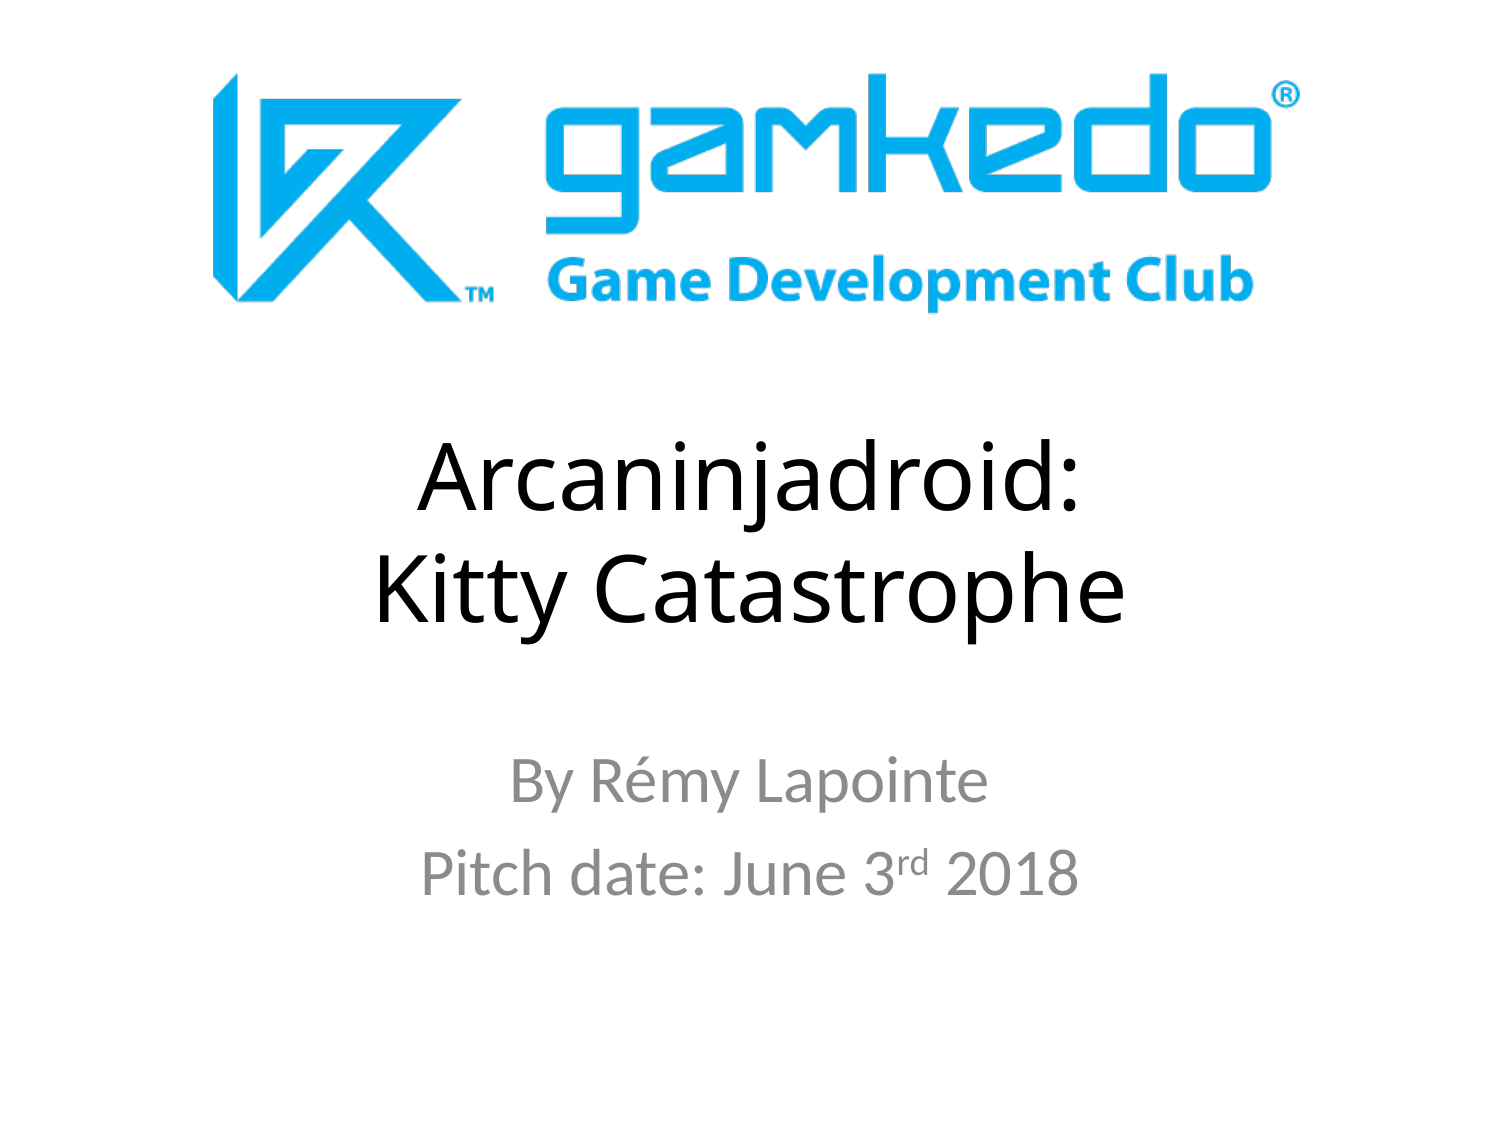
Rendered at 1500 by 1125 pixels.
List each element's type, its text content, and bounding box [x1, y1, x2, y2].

subtitle By Rémy Lapointe Pitch date: June 3rd 2018 [225, 727, 1275, 1016]
title Arcaninjadroid: Kitty Catastrophe [112, 408, 1388, 651]
picture [0, 54, 1500, 330]
